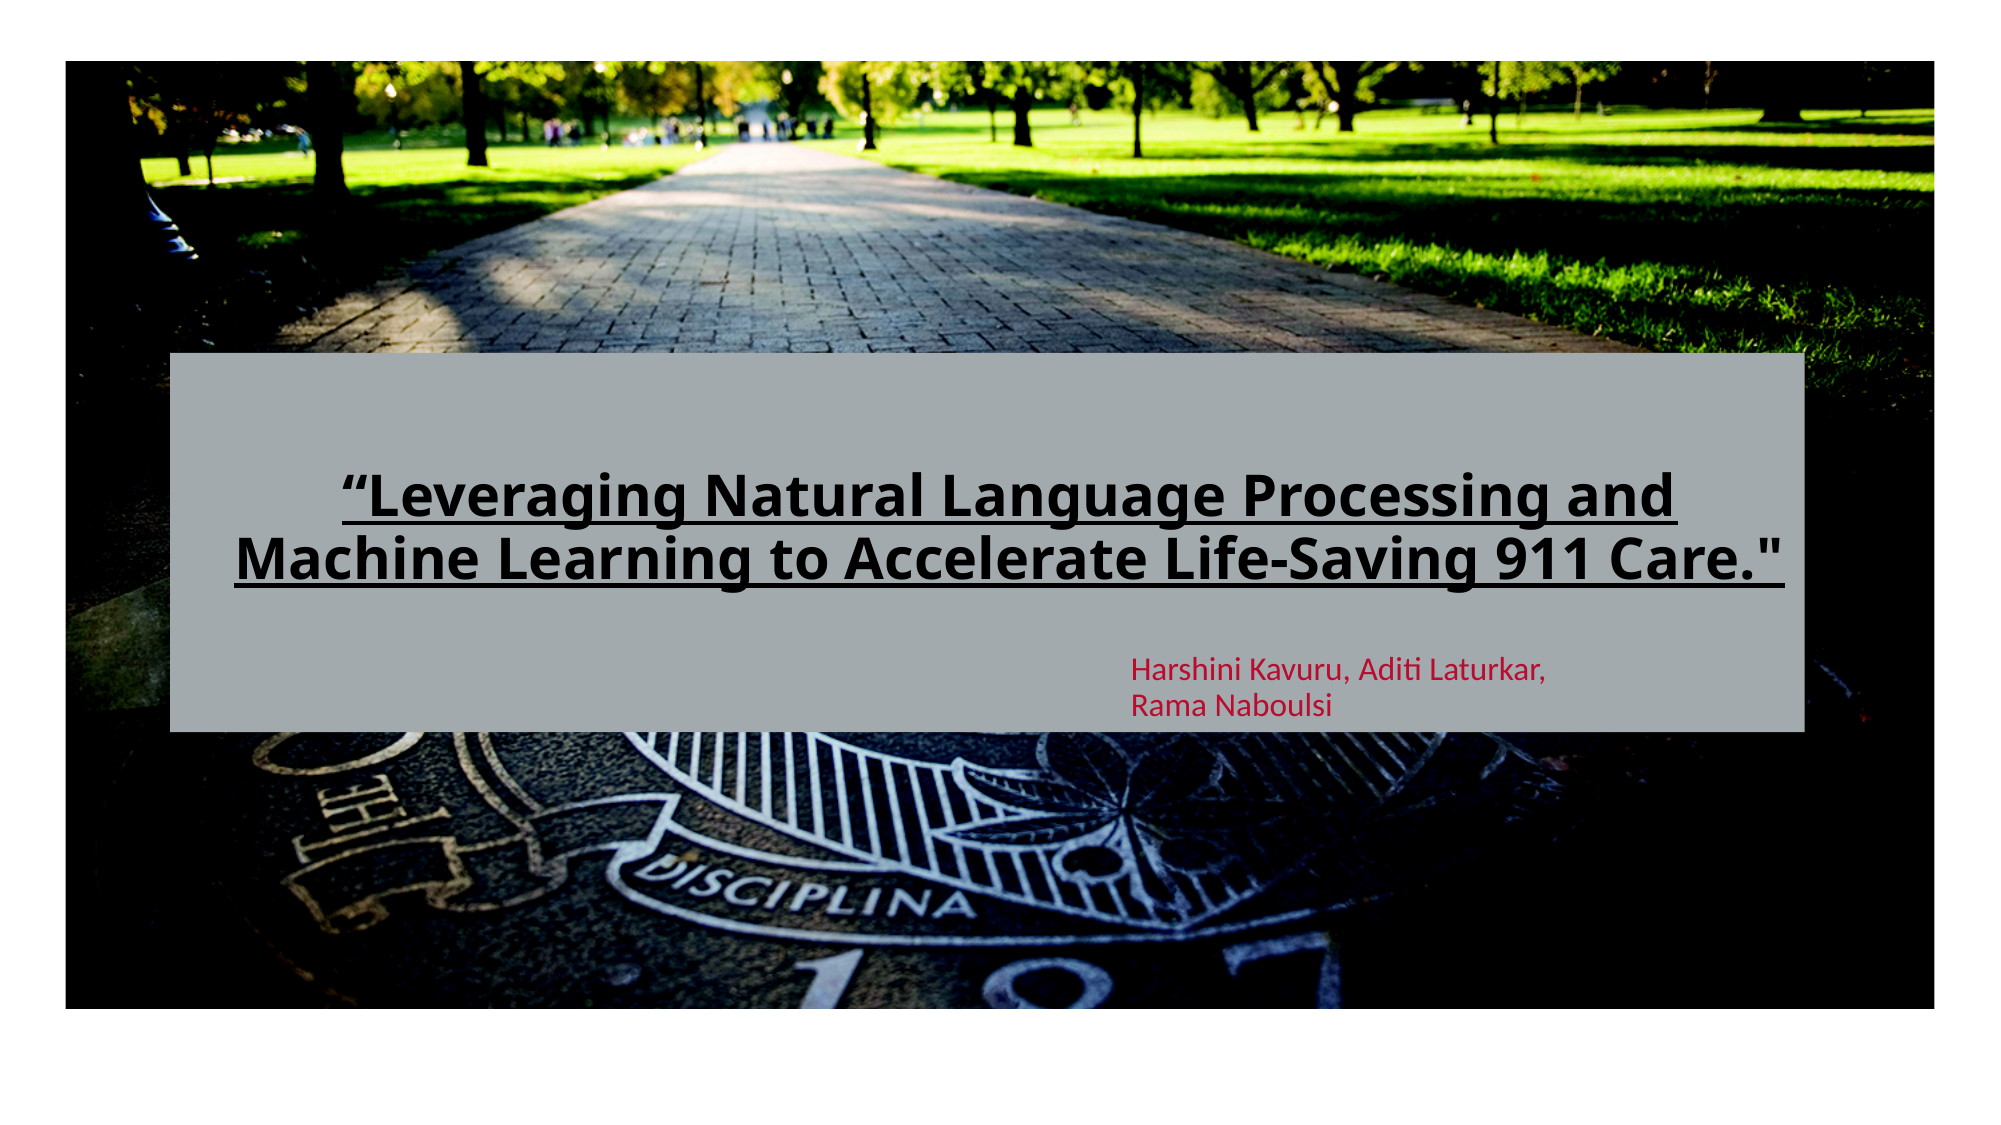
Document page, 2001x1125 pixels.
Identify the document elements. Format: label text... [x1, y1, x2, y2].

picture [65, 61, 1935, 1009]
title “Leveraging Natural Language Processing and Machine Learning to Accelerate Life-Saving 911 Care." [170, 352, 1805, 733]
text_box Harshini Kavuru, Aditi Laturkar, Rama Naboulsi [1115, 643, 1681, 724]
